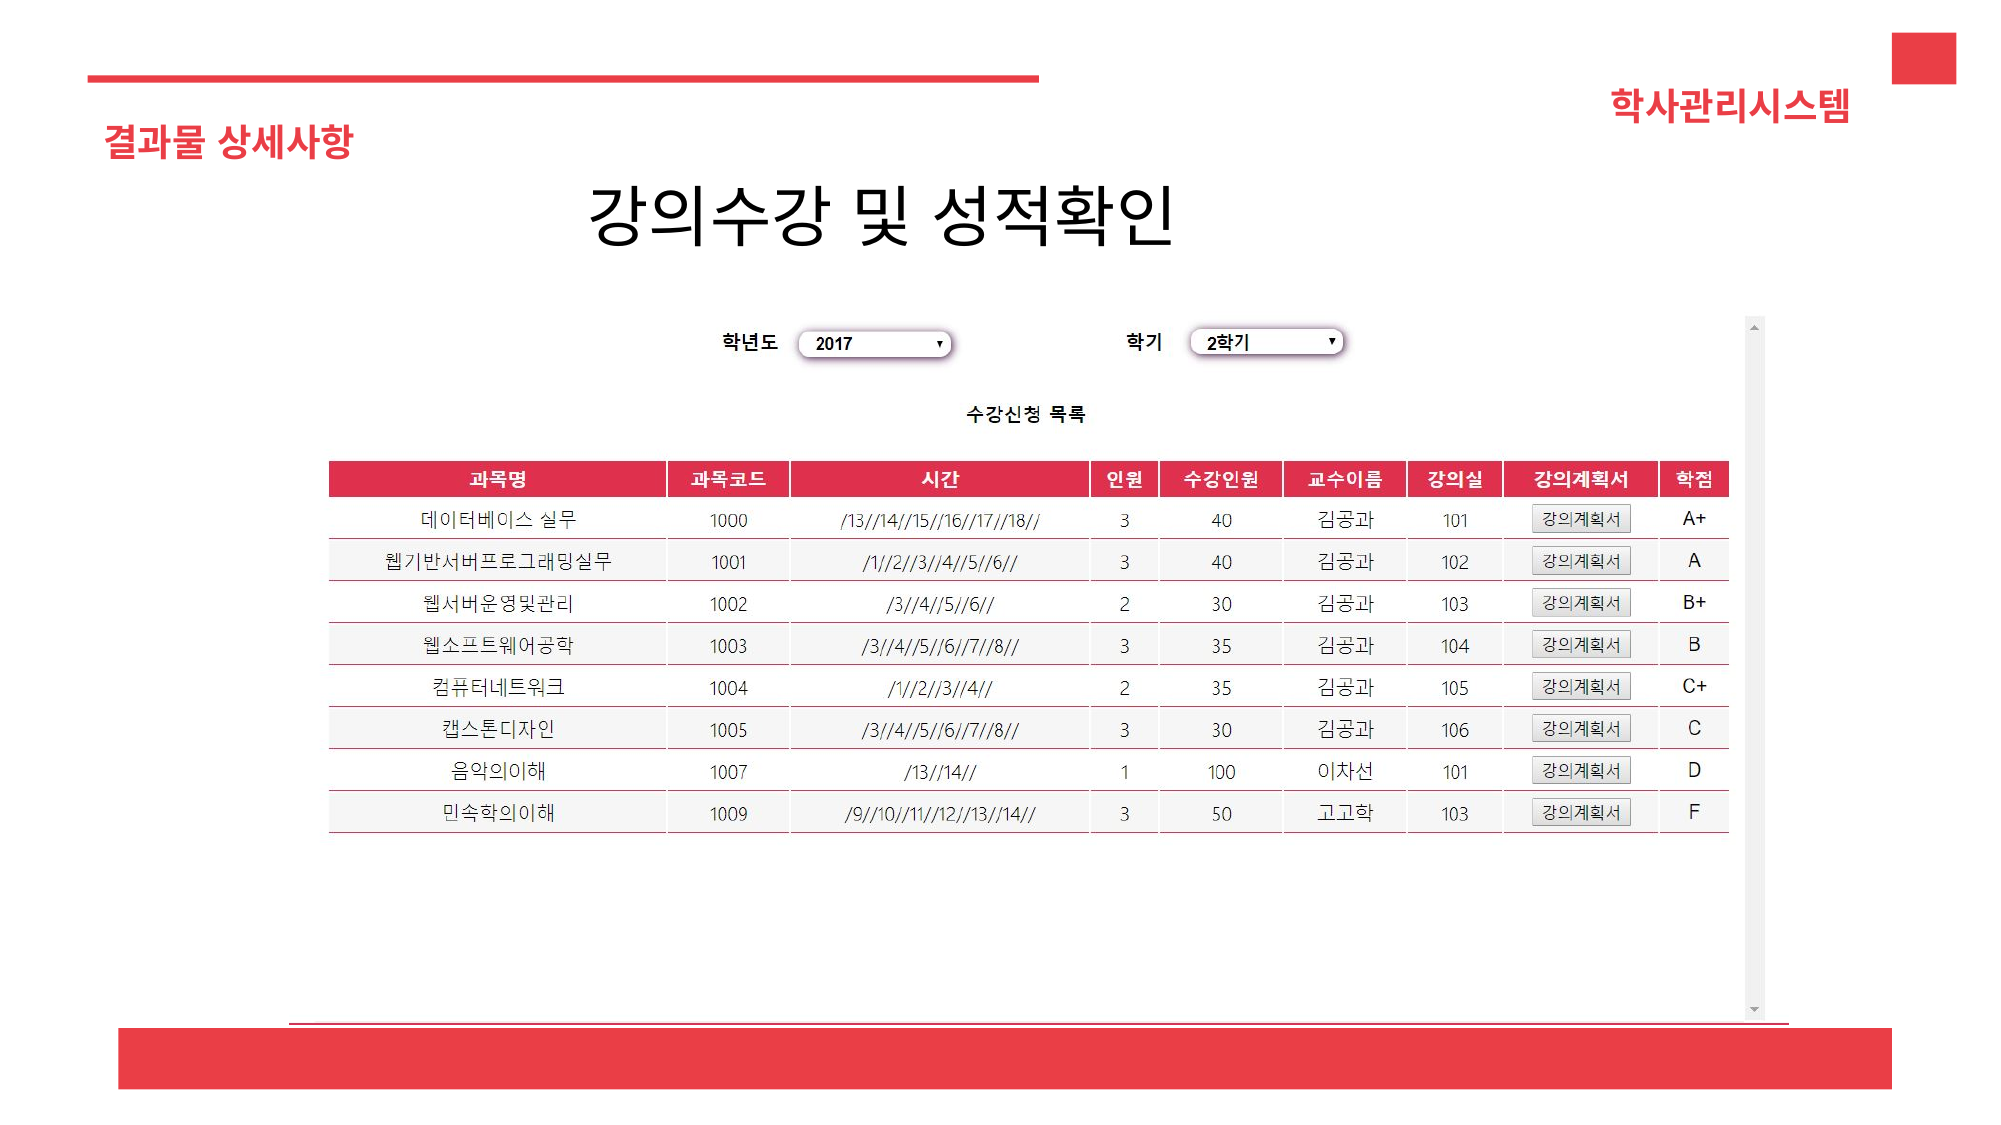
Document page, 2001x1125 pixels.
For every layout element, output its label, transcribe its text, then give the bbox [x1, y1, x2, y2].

text_box [117, 1027, 1893, 1090]
text_box [1891, 32, 1957, 85]
text_box 학사관리시스템 [1596, 75, 1925, 135]
text_box 강의수강 및 성적확인 [572, 167, 1194, 263]
picture [288, 311, 1789, 1025]
text_box 결과물 상세사항 [88, 111, 417, 171]
text_box [87, 74, 1040, 84]
